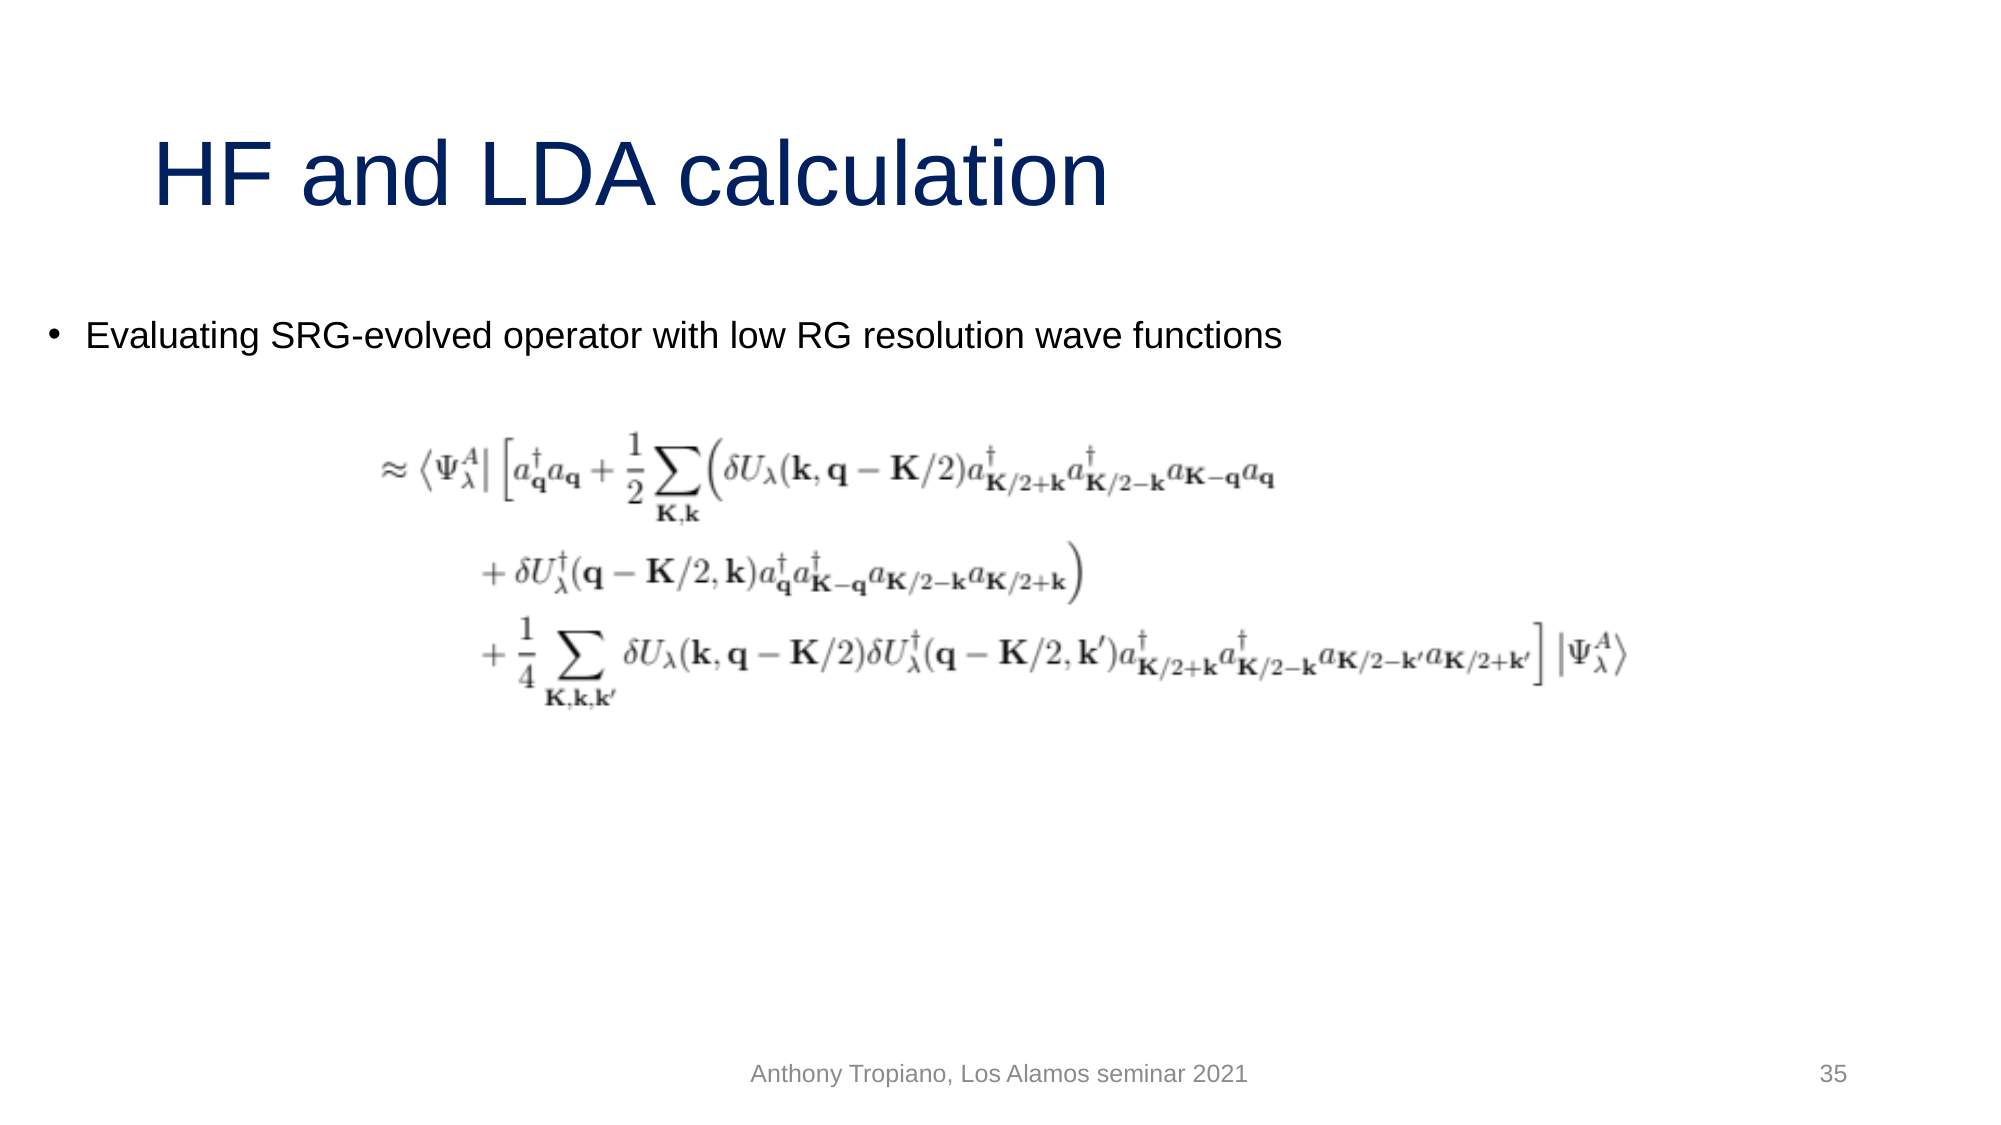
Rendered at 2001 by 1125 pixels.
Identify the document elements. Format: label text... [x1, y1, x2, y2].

footer Anthony Tropiano, Los Alamos seminar 2021 [662, 1042, 1338, 1103]
picture [365, 412, 1638, 713]
title HF and LDA calculation [137, 59, 1863, 278]
slide_number 35 [1412, 1042, 1863, 1103]
